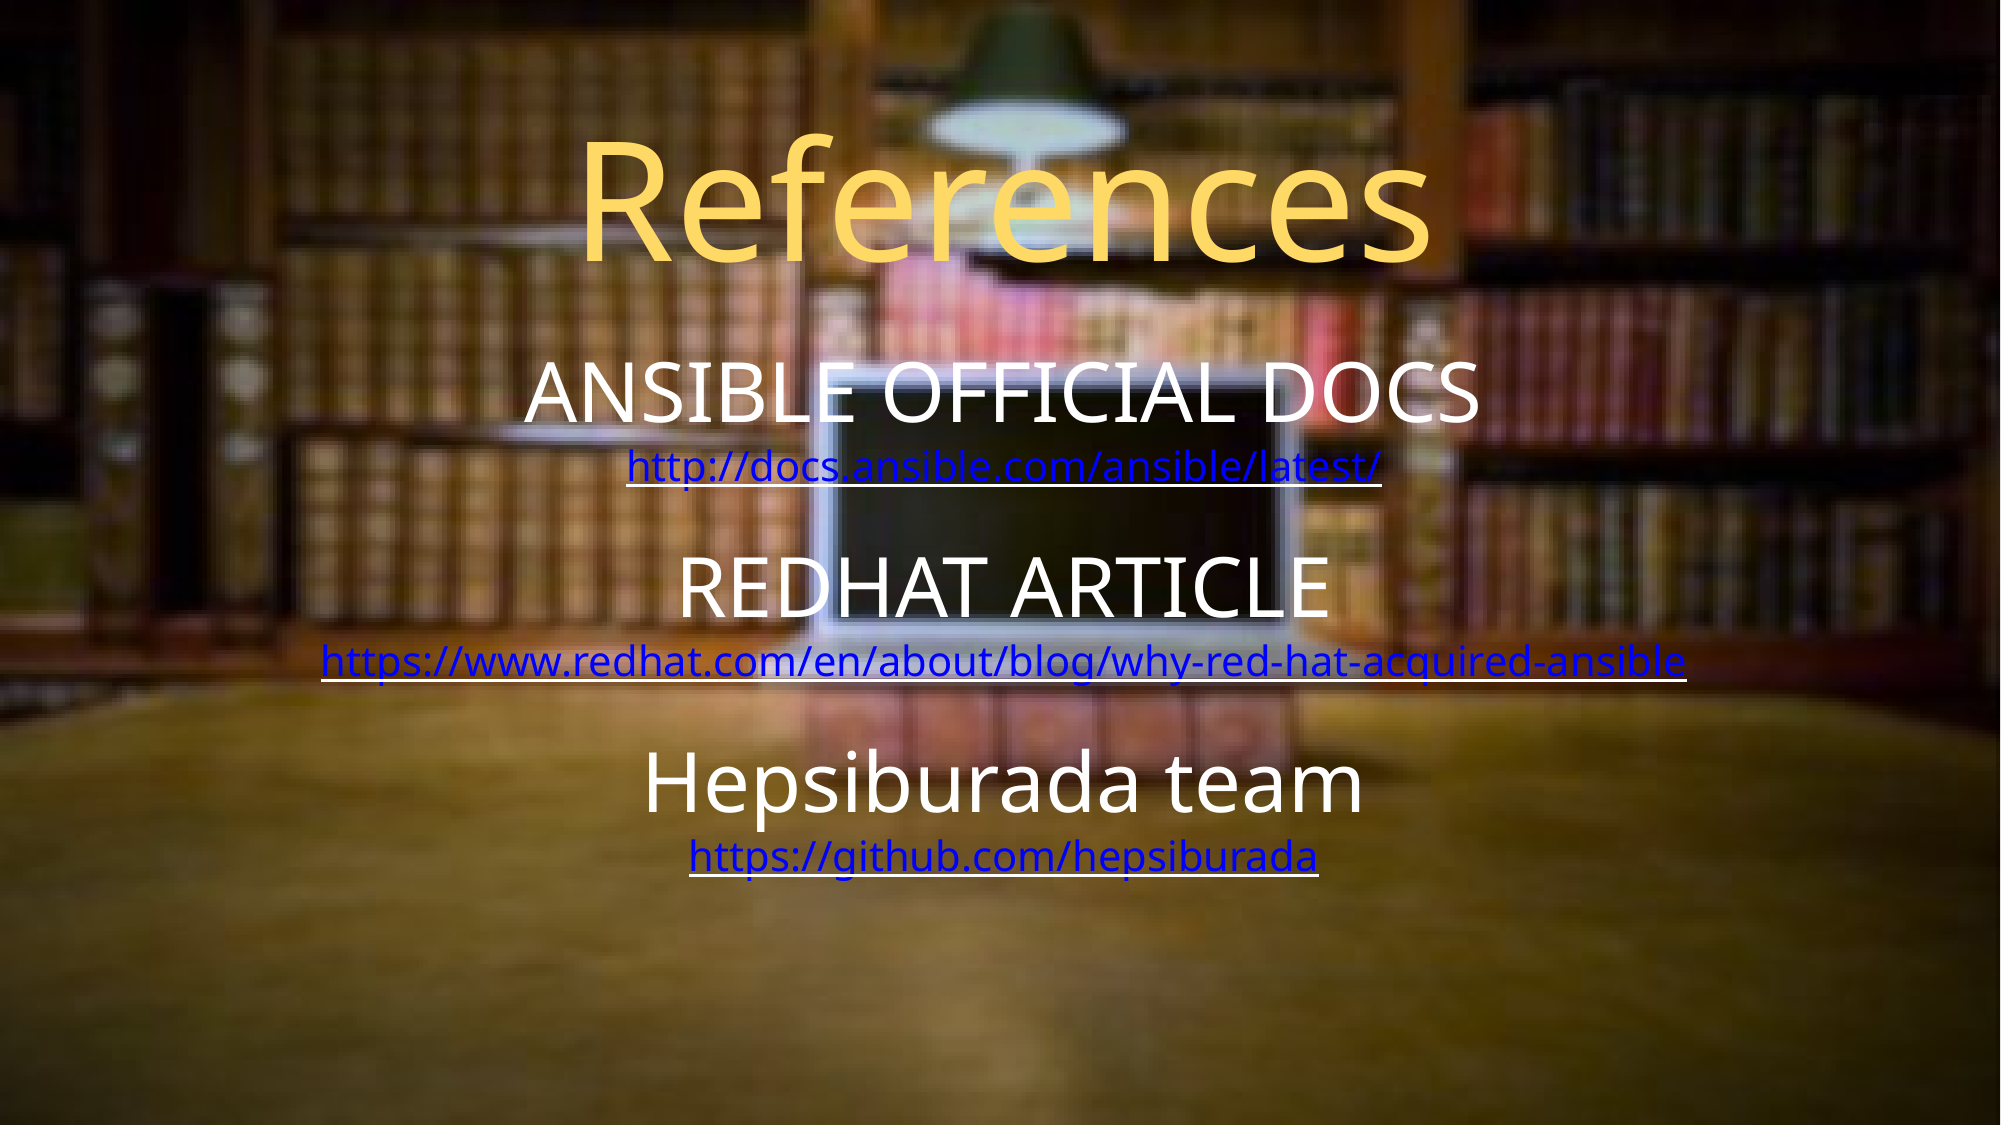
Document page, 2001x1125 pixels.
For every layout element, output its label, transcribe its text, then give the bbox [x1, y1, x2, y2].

text_box References ANSIBLE OFFICIAL DOCS http://docs.ansible.com/ansible/latest/ REDHAT ARTICLE https://www.redhat.com/en/about/blog/why-red-hat-acquired-ansible Hepsiburada team https://github.com/hepsiburada [66, 86, 1942, 1125]
picture [0, 0, 2001, 1125]
